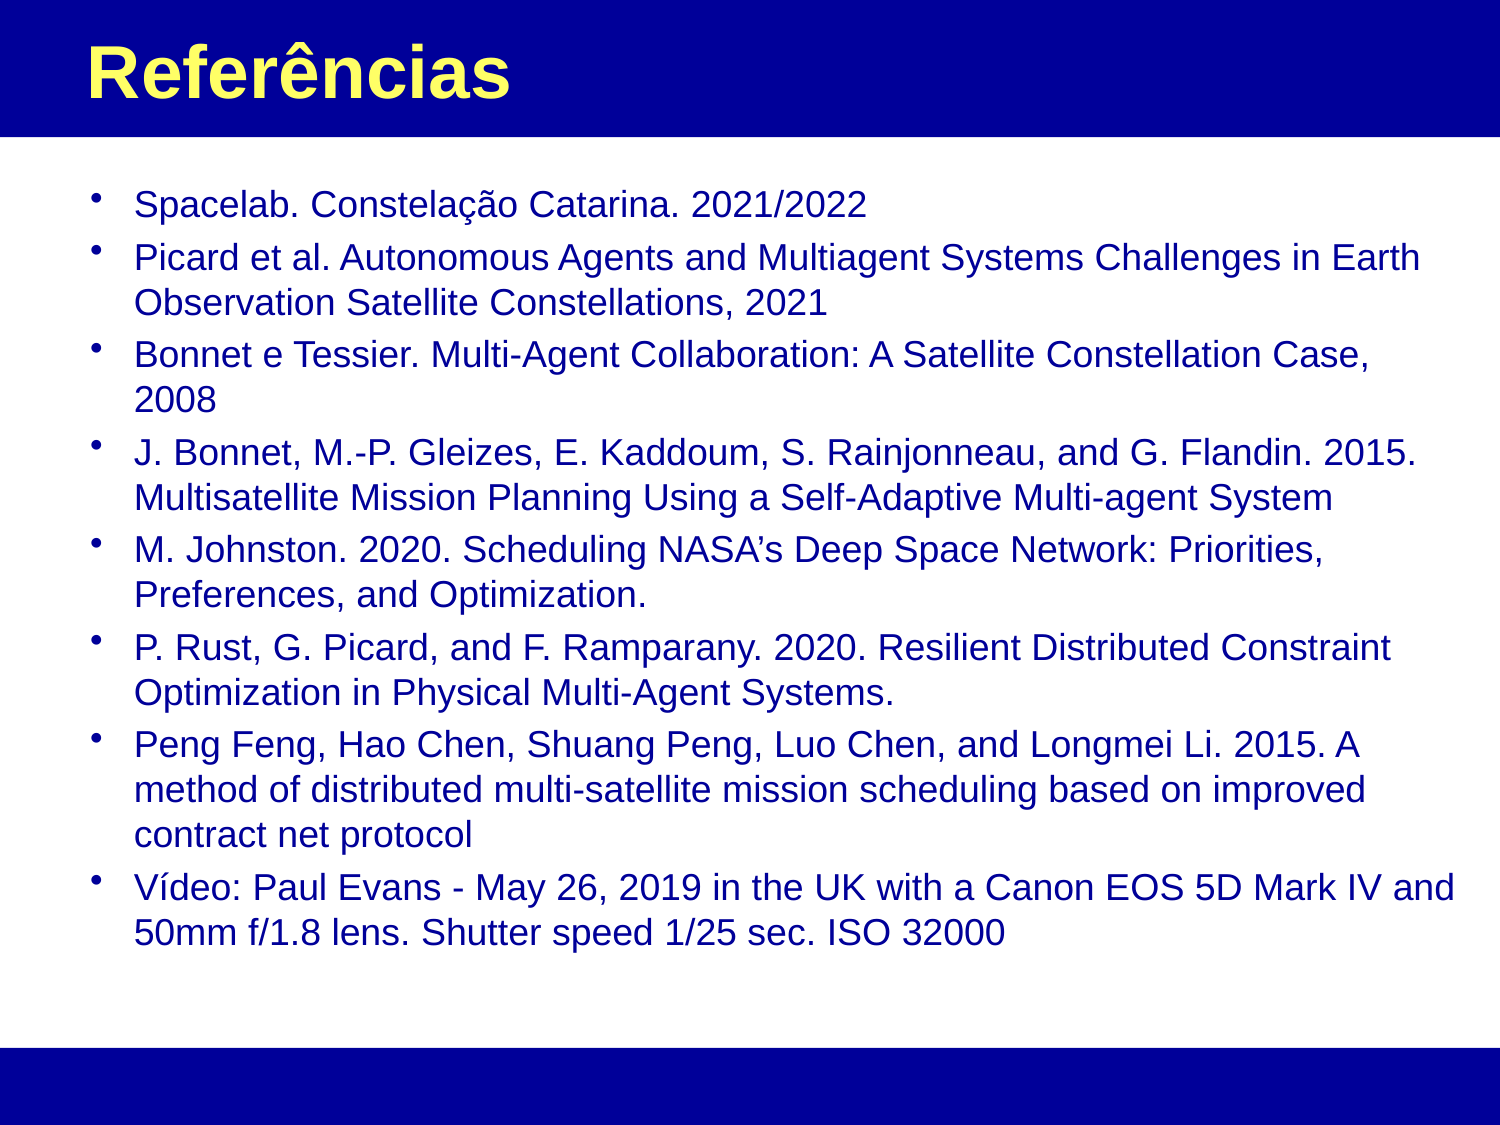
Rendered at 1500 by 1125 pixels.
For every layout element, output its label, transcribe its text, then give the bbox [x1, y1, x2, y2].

list Spacelab. Constelação Catarina. 2021/2022 Picard et al. Autonomous Agents and Multiagent Systems Challenges in Earth Observation Satellite Constellations, 2021 Bonnet e Tessier. Multi-Agent Collaboration: A Satellite Constellation Case, 2008 J. Bonnet, M.-P. Gleizes, E. Kaddoum, S. Rainjonneau, and G. Flandin. 2015. Multisatellite Mission Planning Using a Self-Adaptive Multi-agent System M. Johnston. 2020. Scheduling NASA’s Deep Space Network: Priorities, Preferences, and Optimization. P. Rust, G. Picard, and F. Ramparany. 2020. Resilient Distributed Constraint Optimization in Physical Multi-Agent Systems. Peng Feng, Hao Chen, Shuang Peng, Luo Chen, and Longmei Li. 2015. A method of distributed multi-satellite mission scheduling based on improved contract net protocol Vídeo: Paul Evans - May 26, 2019 in the UK with a Canon EOS 5D Mark IV and 50mm f/1.8 lens. Shutter speed 1/25 sec. ISO 32000 [75, 172, 1471, 1047]
title Referências [75, 10, 1499, 126]
